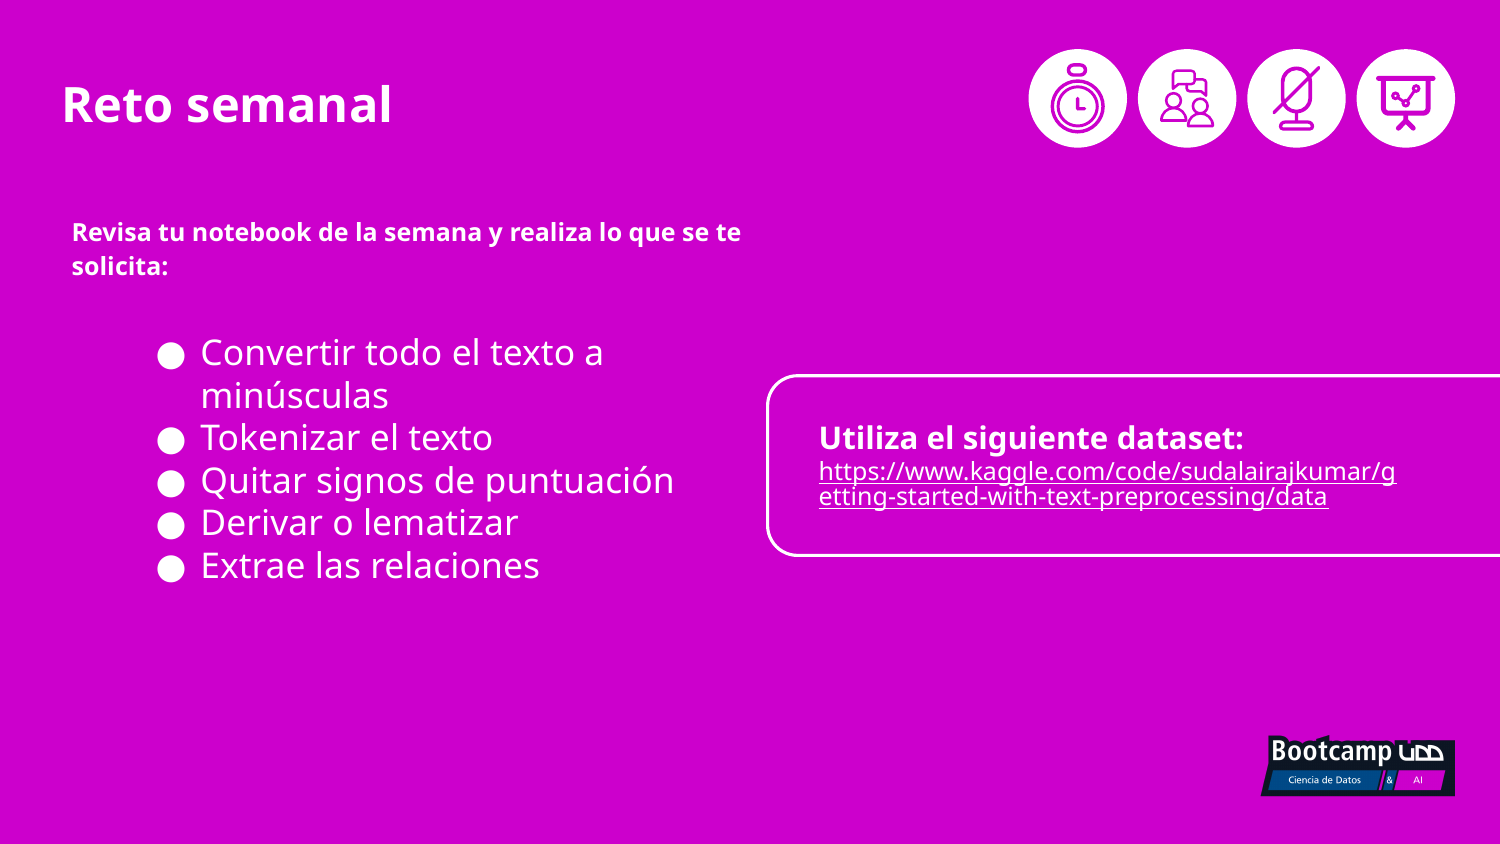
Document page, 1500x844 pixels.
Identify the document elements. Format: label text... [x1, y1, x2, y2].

text_box [767, 375, 1500, 556]
picture [1249, 731, 1455, 803]
text_box Utiliza el siguiente dataset: https://www.kaggle.com/code/sudalairajkumar/getting-started-with-text-preprocessing/data [807, 406, 1420, 531]
title Reto semanal [46, 58, 1369, 148]
text_box Convertir todo el texto a minúsculas Tokenizar el texto Quitar signos de puntuación Derivar o lematizar Extrae las relaciones [132, 319, 738, 635]
text_box Revisa tu notebook de la semana y realiza lo que se te solicita: [60, 200, 852, 292]
